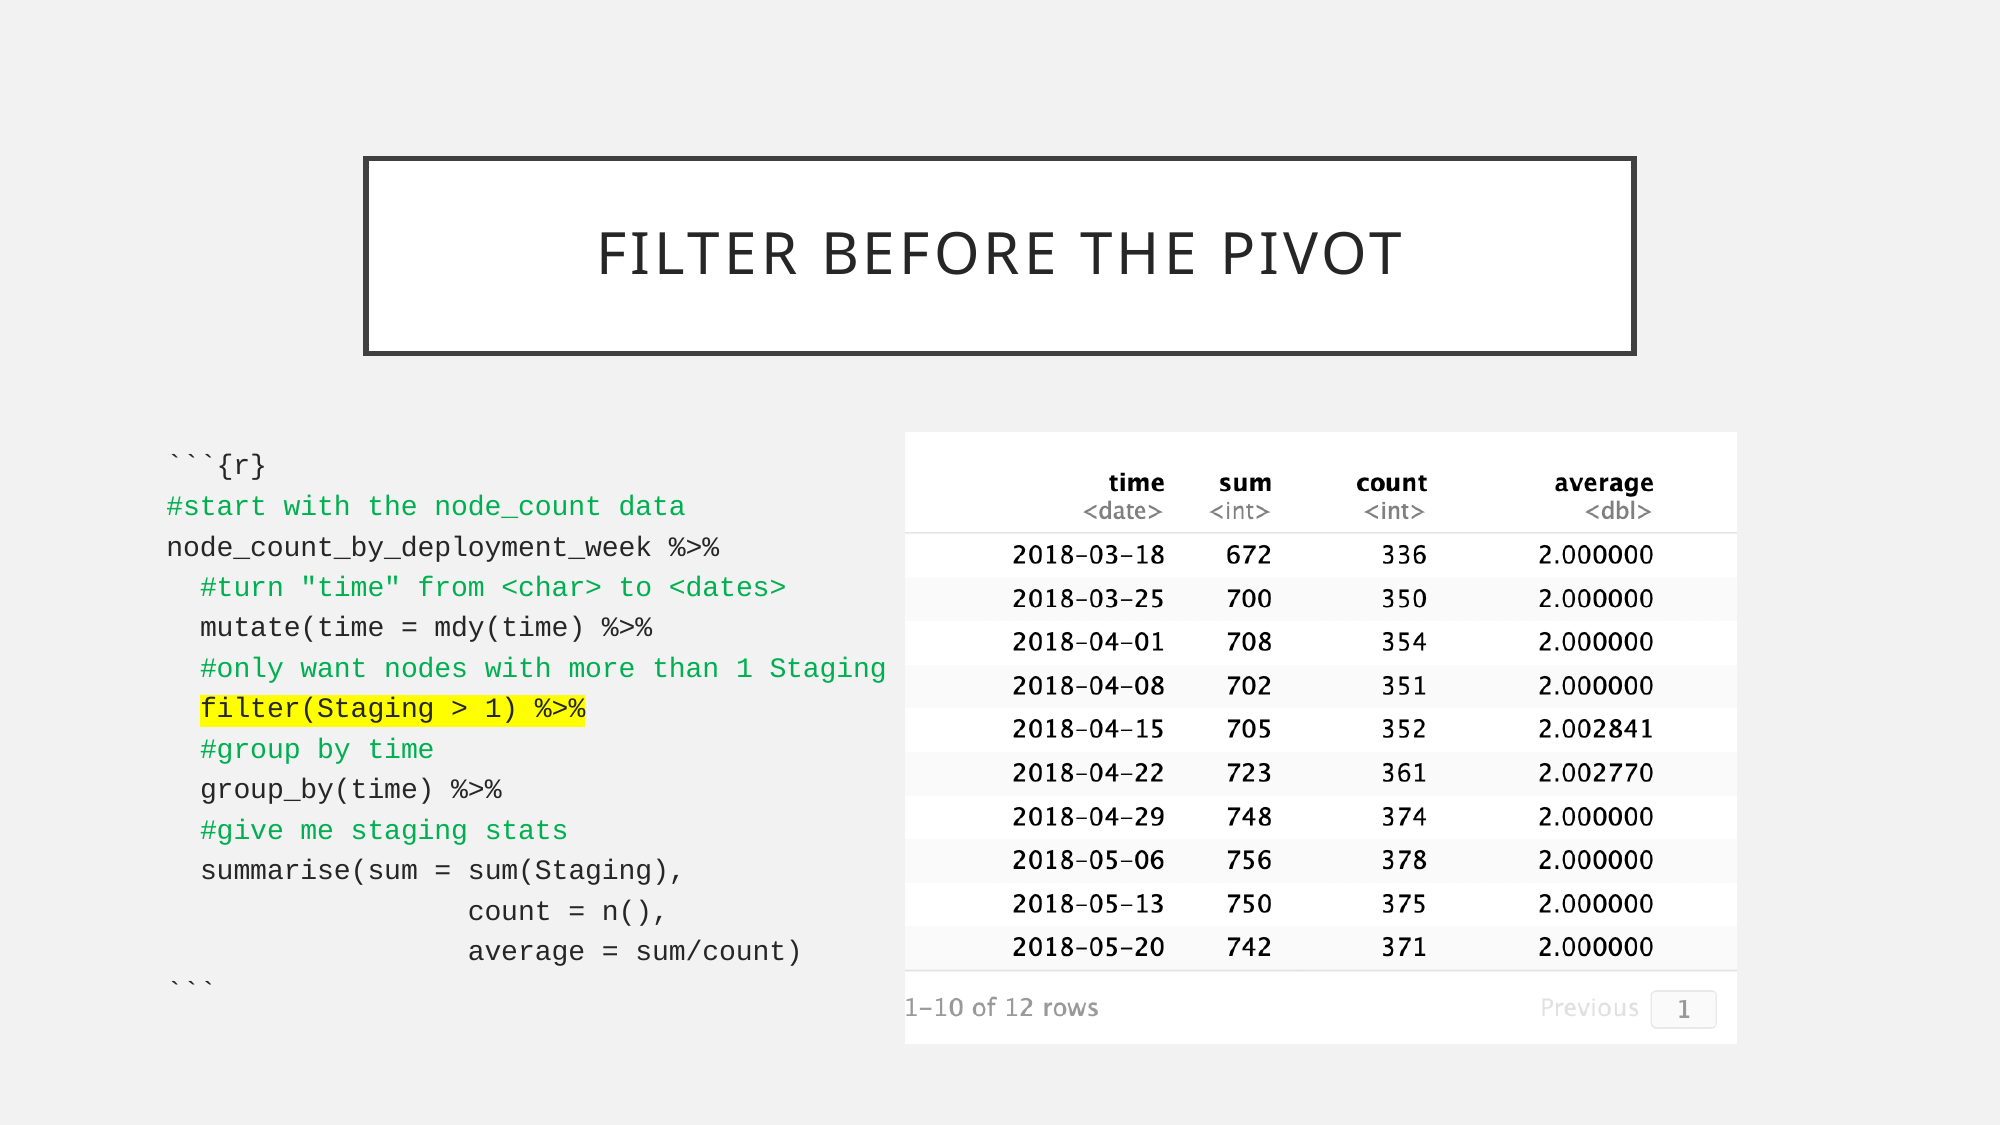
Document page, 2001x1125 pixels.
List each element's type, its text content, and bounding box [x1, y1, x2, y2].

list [905, 432, 1737, 1044]
title Filter before the pivot [363, 156, 1637, 356]
list ```{r} #start with the node_count data node_count_by_deployment_week %>% #turn "time" from <char> to <dates> mutate(time = mdy(time) %>% #only want nodes with more than 1 Staging filter(Staging > 1) %>% #group by time group_by(time) %>% #give me staging stats summarise(sum = sum(Staging), count = n(), average = sum/count) ``` [151, 432, 905, 1036]
